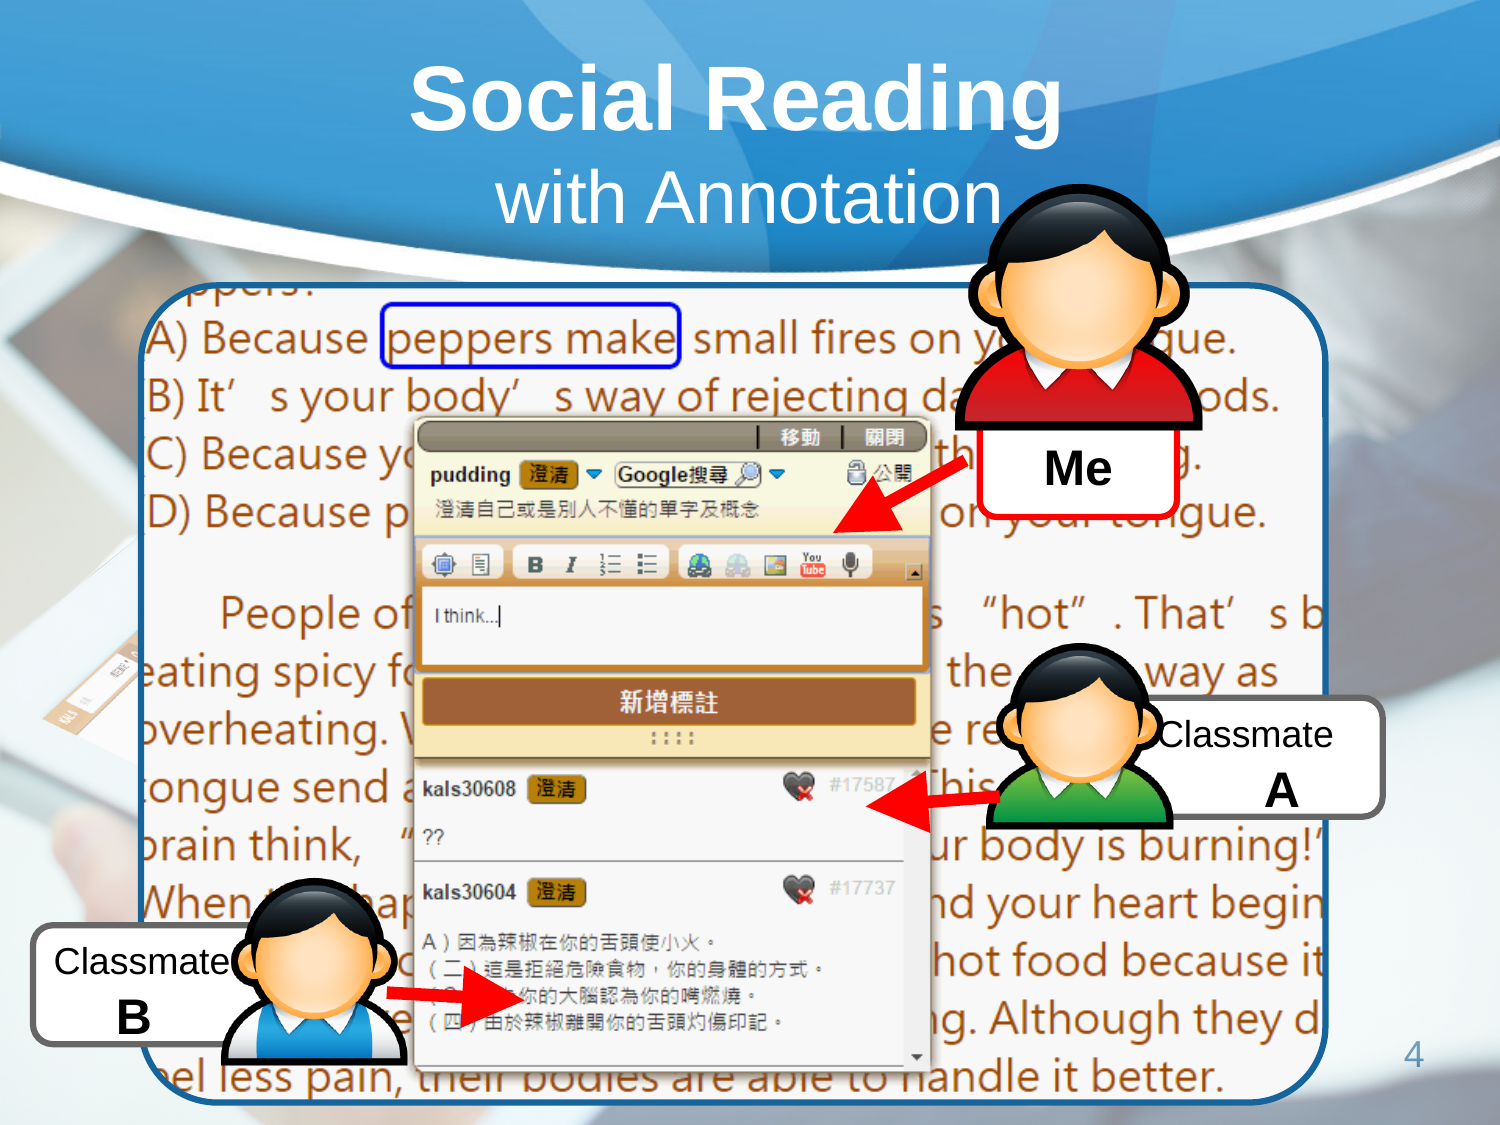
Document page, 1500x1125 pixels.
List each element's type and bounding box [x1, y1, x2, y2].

text_box [865, 796, 1001, 807]
text_box [386, 992, 525, 1001]
text_box [832, 459, 966, 534]
picture [0, 0, 1500, 1125]
